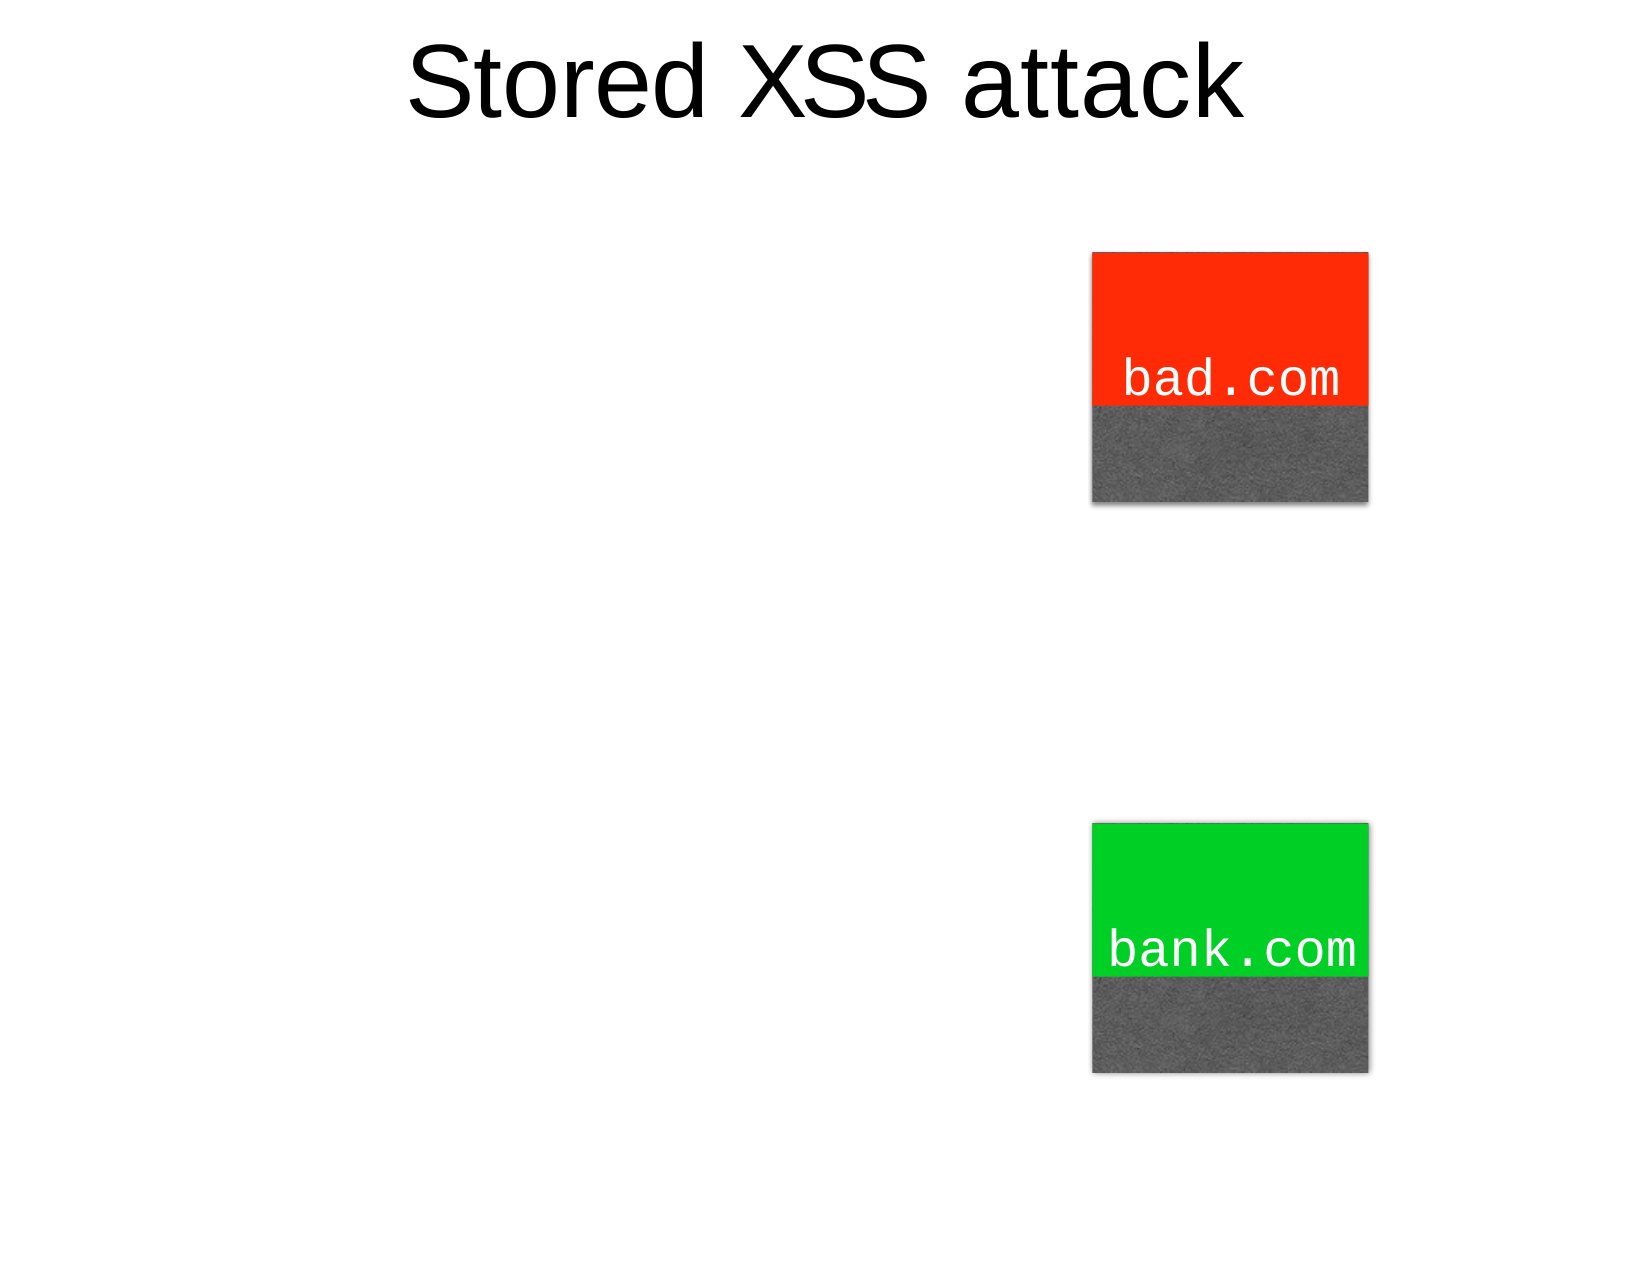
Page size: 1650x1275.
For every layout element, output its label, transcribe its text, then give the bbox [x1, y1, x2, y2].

text_box bank.com [1092, 823, 1369, 977]
text_box [1092, 977, 1369, 1073]
title Stored XSS attack [304, 13, 1345, 140]
text_box [1087, 817, 1377, 1080]
text_box [1087, 250, 1374, 511]
text_box [1092, 406, 1369, 502]
text_box bad.com [1092, 252, 1369, 406]
